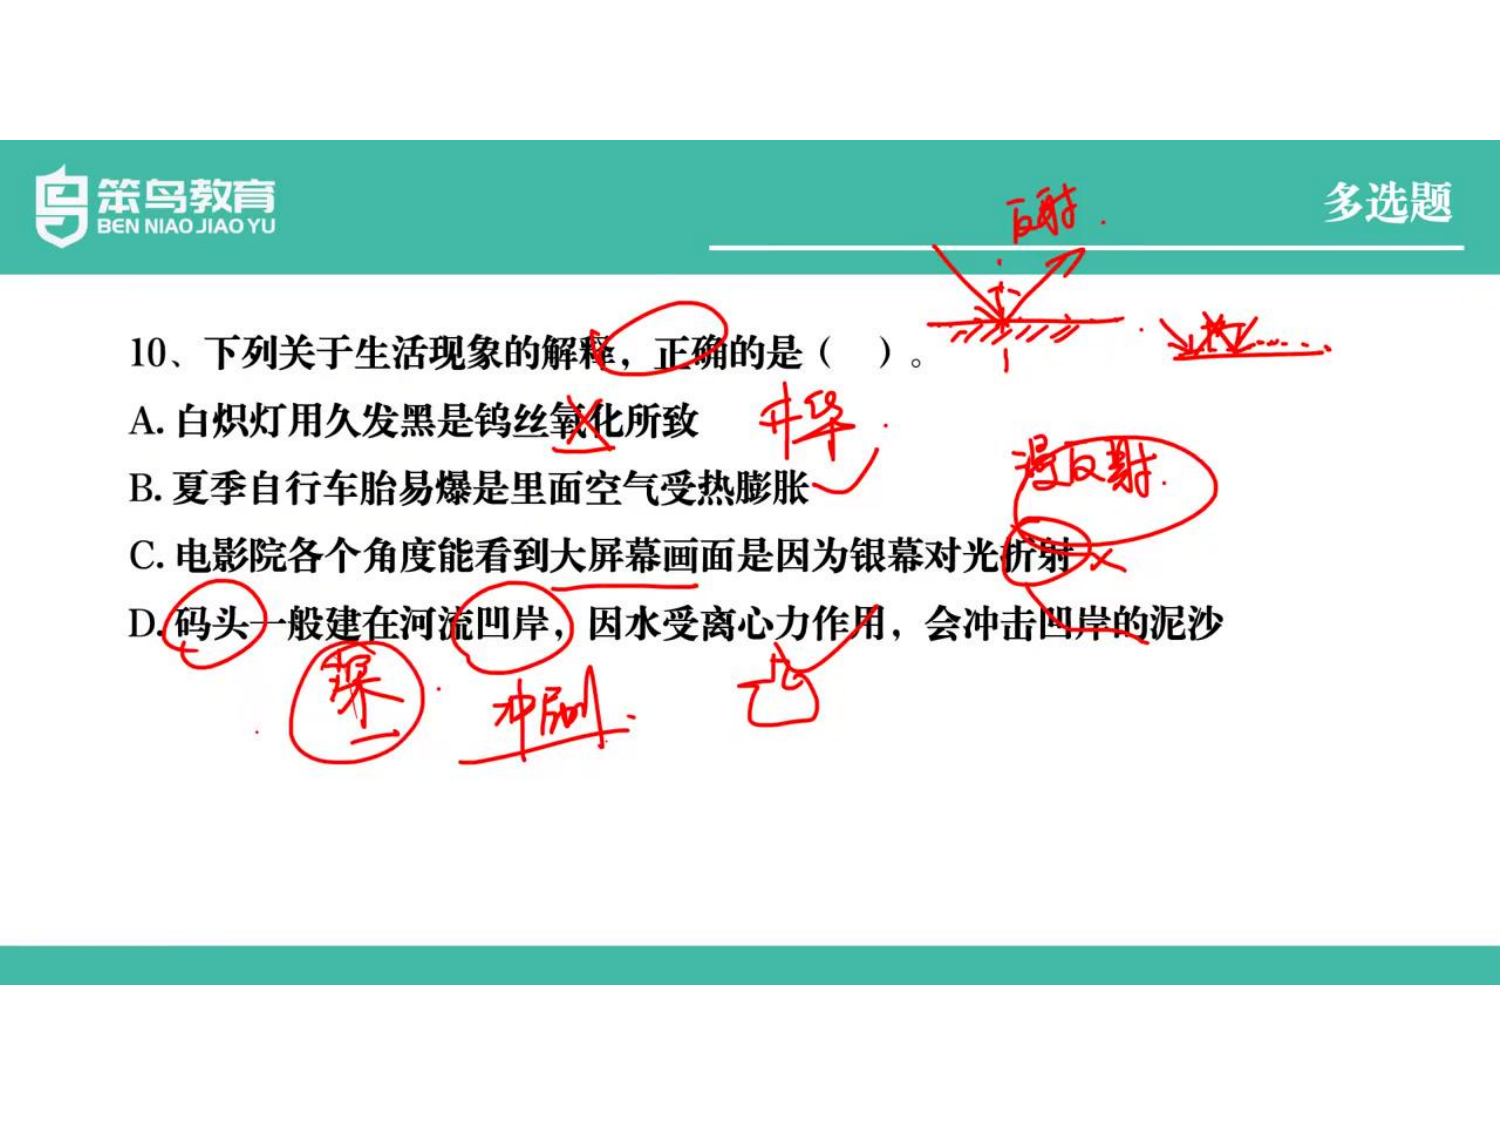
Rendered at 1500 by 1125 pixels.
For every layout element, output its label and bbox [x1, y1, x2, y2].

picture [0, 140, 1500, 985]
